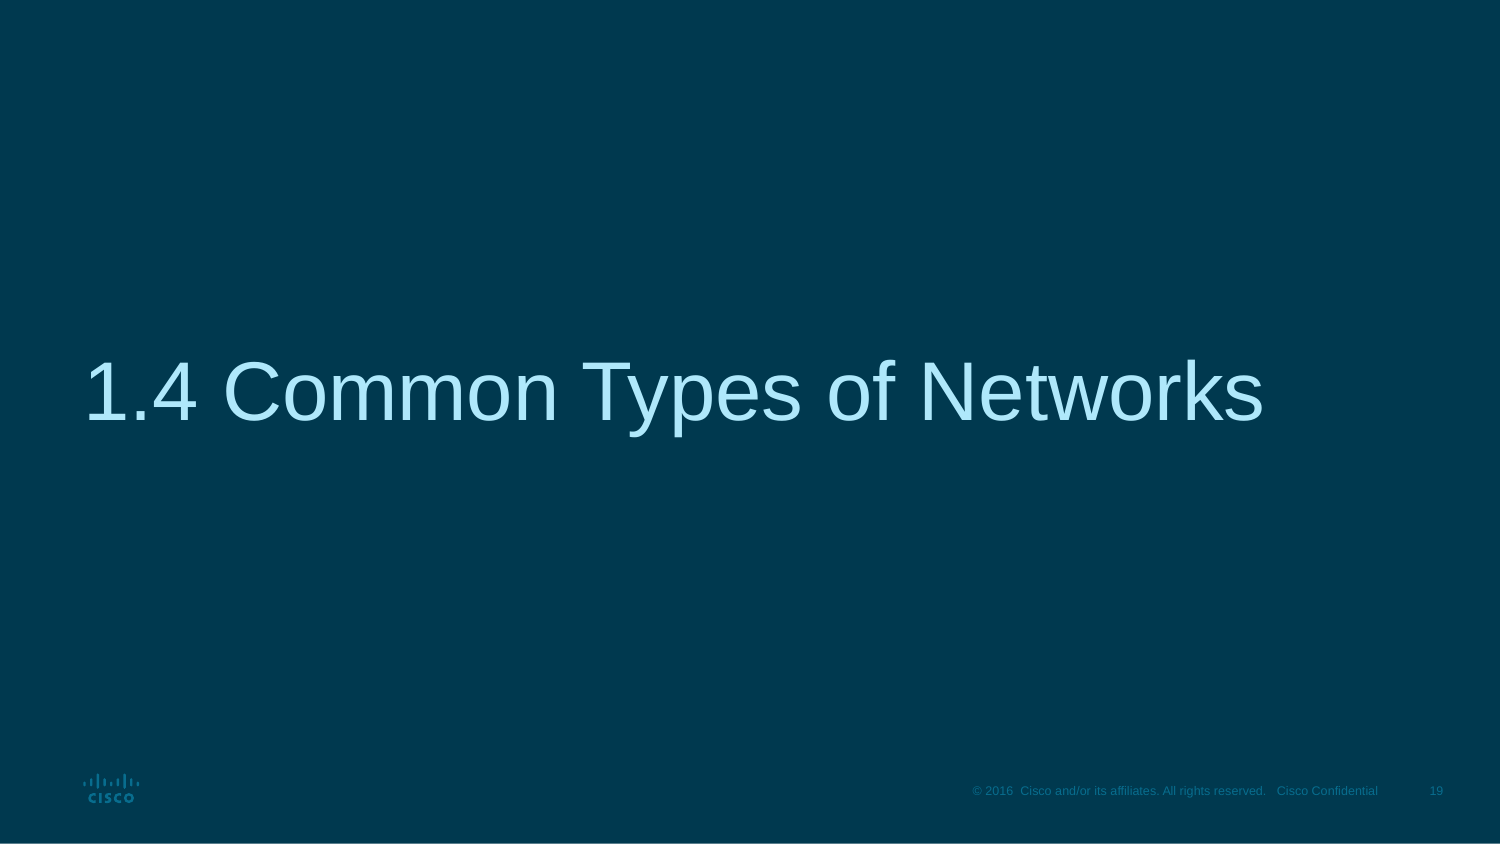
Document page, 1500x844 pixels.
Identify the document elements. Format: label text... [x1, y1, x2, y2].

title 1.4 Common Types of Networks [68, 150, 1419, 446]
